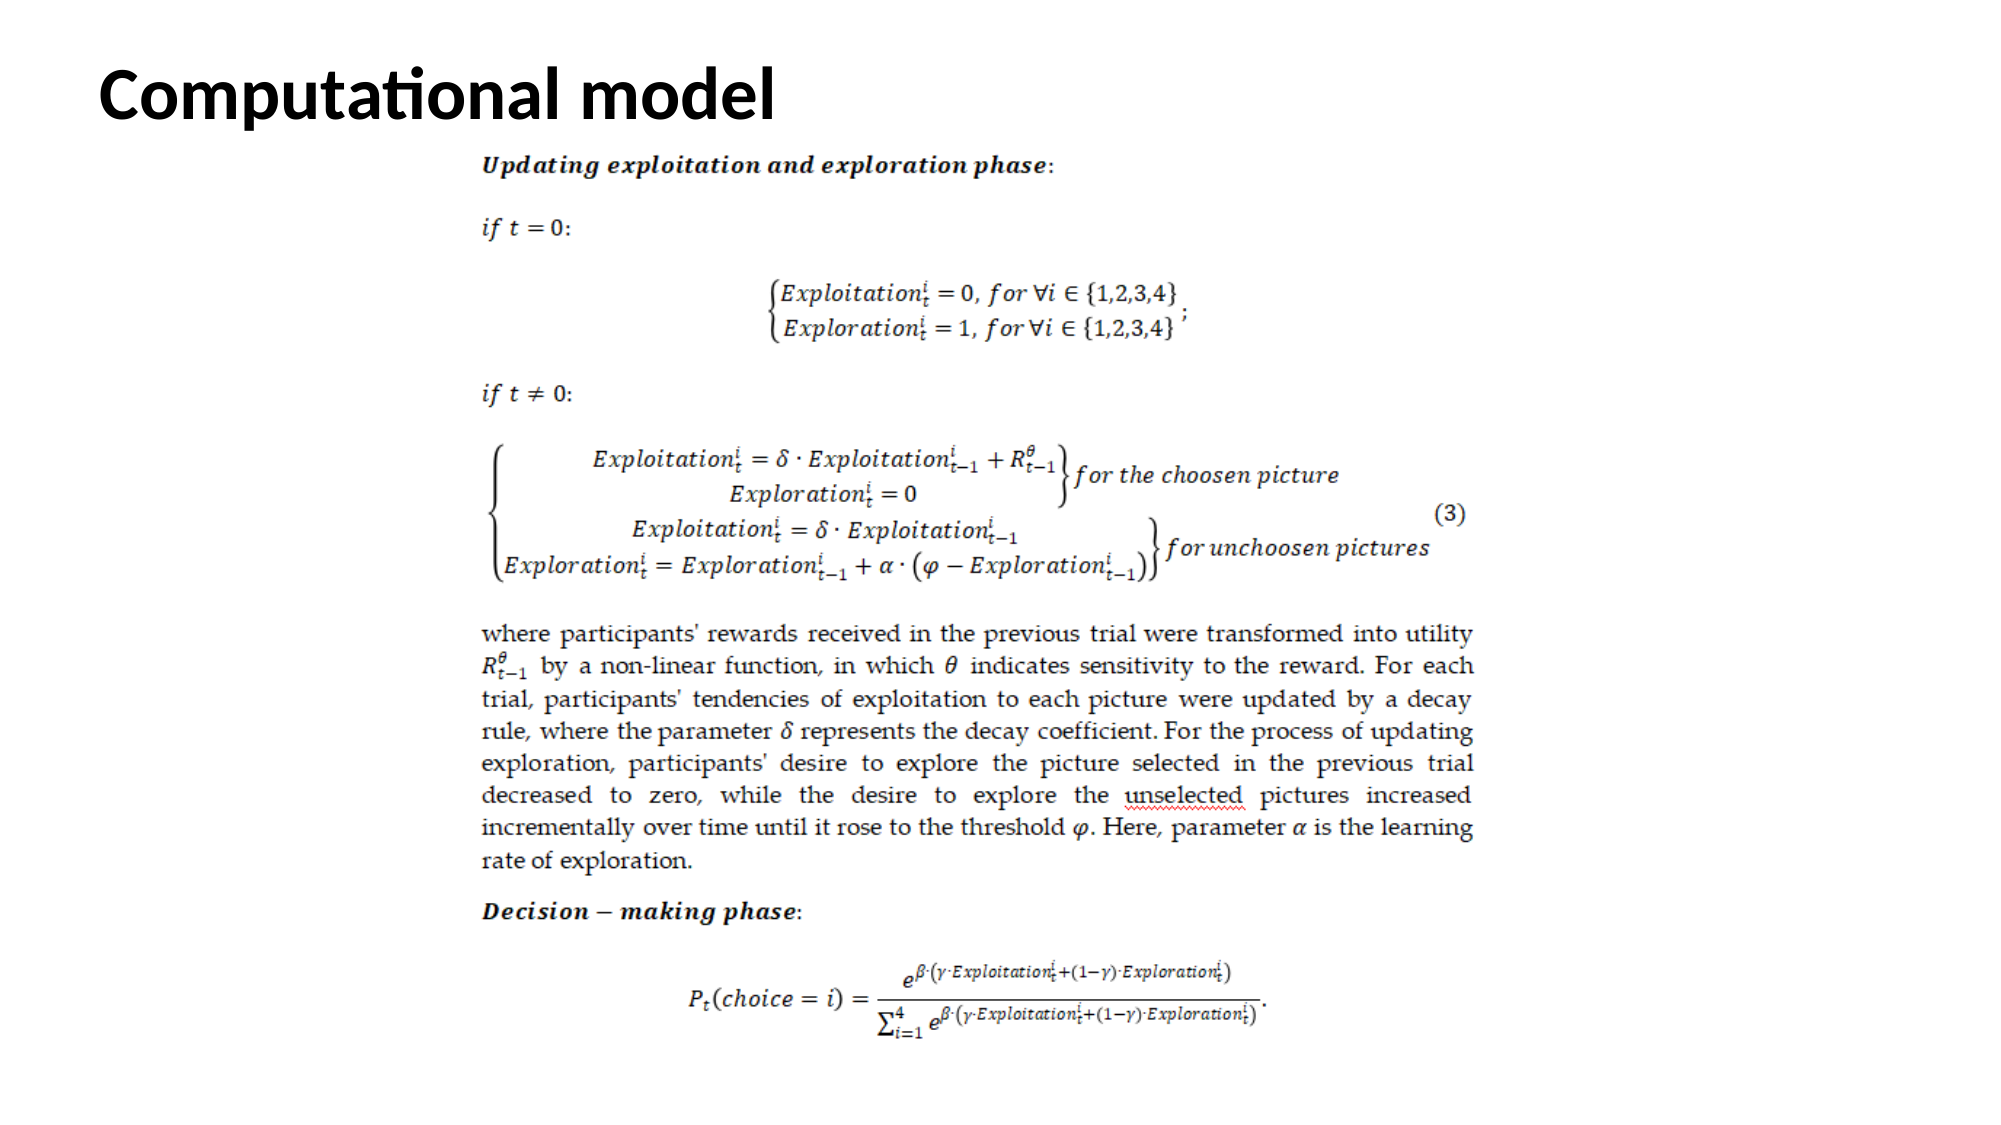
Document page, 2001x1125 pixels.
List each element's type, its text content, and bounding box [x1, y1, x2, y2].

picture [460, 146, 1515, 1046]
text_box Computational model [84, 37, 1598, 143]
